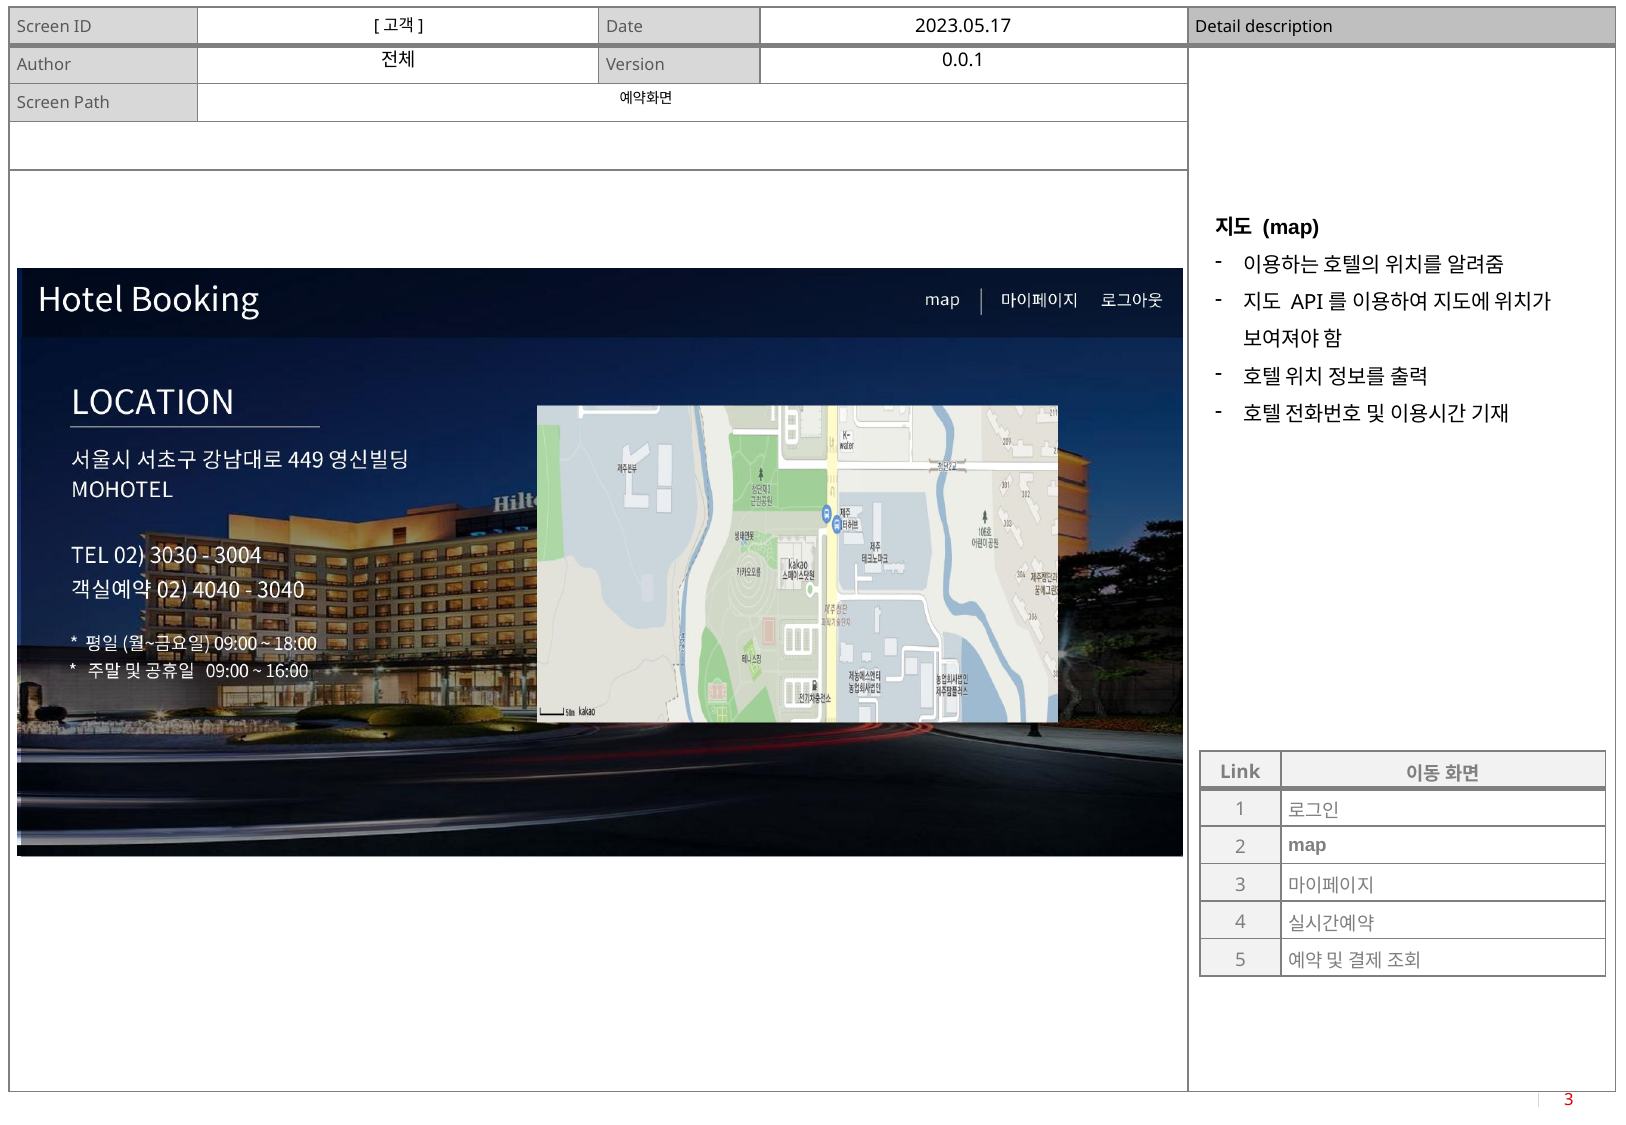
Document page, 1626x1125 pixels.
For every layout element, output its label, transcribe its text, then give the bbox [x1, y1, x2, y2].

table_cell 5 [1201, 939, 1280, 975]
slide_number 3 [1555, 1081, 1583, 1119]
table_cell 실시간예약 [1282, 902, 1605, 938]
table_cell 예약 및 결제 조회 [1282, 939, 1605, 975]
table_cell 2 [1201, 827, 1280, 863]
picture [17, 268, 1183, 857]
table_cell 로그인 [1282, 791, 1605, 825]
text_box 예약화면 [452, 81, 840, 114]
text_box 지도 (map) 이용하는 호텔의 위치를 알려줌 지도 API를 이용하여 지도에 위치가 보여져야 함 호텔 위치 정보를 출력 호텔 전화번호 및 이용시간 기재 [1200, 186, 1625, 641]
table_cell 3 [1201, 864, 1280, 900]
table_cell 마이페이지 [1282, 864, 1605, 900]
text_box 0.0.1 [769, 44, 1157, 78]
table_cell 4 [1201, 902, 1280, 938]
table_header 이동 화면 [1282, 752, 1605, 786]
text_box 전체 [205, 42, 593, 78]
text_box [고객] [205, 7, 593, 42]
table_cell 1 [1201, 791, 1280, 825]
table_header Link [1201, 752, 1280, 786]
table_cell map [1282, 827, 1605, 863]
text_box 2023.05.17 [769, 5, 1157, 44]
